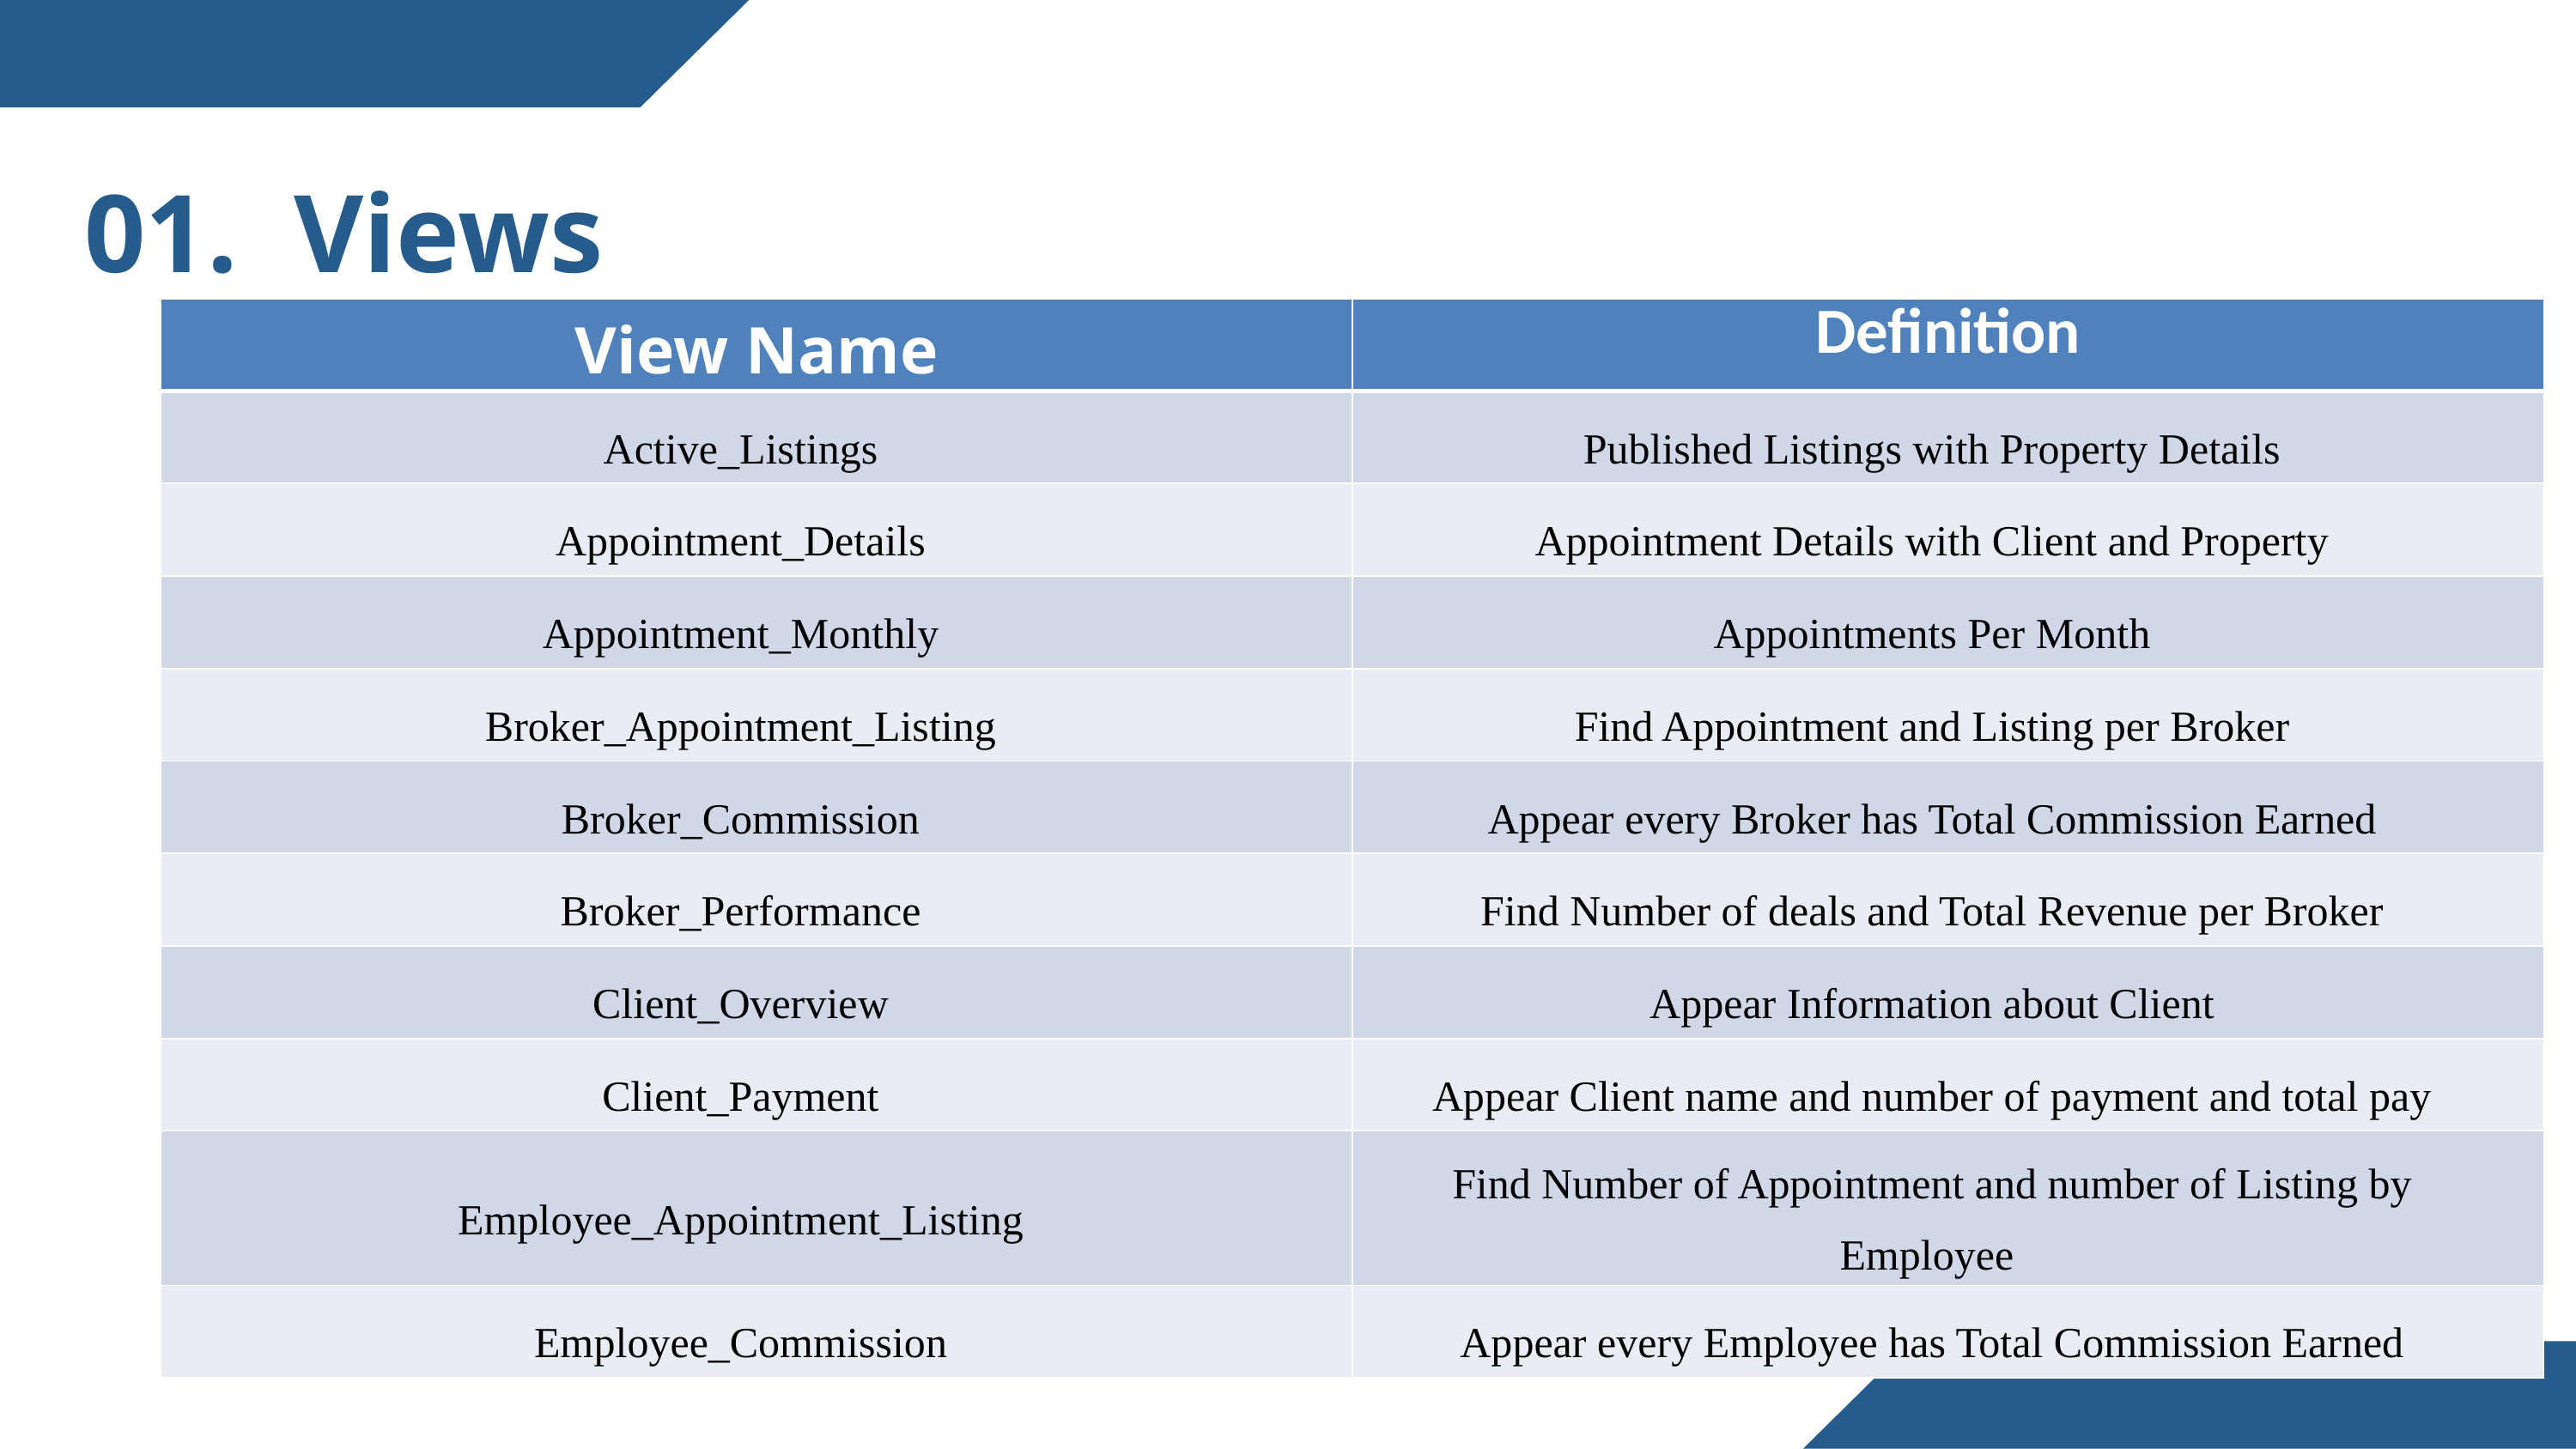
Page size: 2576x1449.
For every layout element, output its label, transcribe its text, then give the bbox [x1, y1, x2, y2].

table_cell Client_Payment [161, 1040, 1352, 1130]
table_header View Name [161, 300, 1352, 389]
text_box 01. Views [84, 155, 1278, 432]
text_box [1802, 1341, 2576, 1449]
table_cell Appear Information about Client [1353, 947, 2543, 1038]
table_cell Appointment_Monthly [161, 577, 1352, 668]
table_cell Appointment Details with Client and Property [1353, 484, 2543, 575]
table_cell Employee_Commission [161, 1286, 1352, 1377]
table_cell Broker_Appointment_Listing [161, 670, 1352, 761]
table_cell Appear Client name and number of payment and total pay [1353, 1040, 2543, 1130]
table_cell Find Number of deals and Total Revenue per Broker [1353, 854, 2543, 945]
table_cell Published Listings with Property Details [1353, 393, 2543, 482]
table_cell Broker_Performance [161, 854, 1352, 945]
table_cell Employee_Appointment_Listing [161, 1131, 1352, 1285]
table_cell Appointments Per Month [1353, 577, 2543, 668]
table_cell Active_Listings [161, 393, 1352, 482]
table_cell Broker_Commission [161, 761, 1352, 852]
table_header Definition [1353, 300, 2543, 389]
table_cell Find Appointment and Listing per Broker [1353, 670, 2543, 761]
table_cell Appear every Employee has Total Commission Earned [1353, 1286, 2543, 1377]
table_cell Client_Overview [161, 947, 1352, 1038]
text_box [0, 0, 750, 108]
table_cell Appointment_Details [161, 484, 1352, 575]
table_cell Appear every Broker has Total Commission Earned [1353, 761, 2543, 852]
table_cell Find Number of Appointment and number of Listing by Employee [1353, 1131, 2543, 1285]
